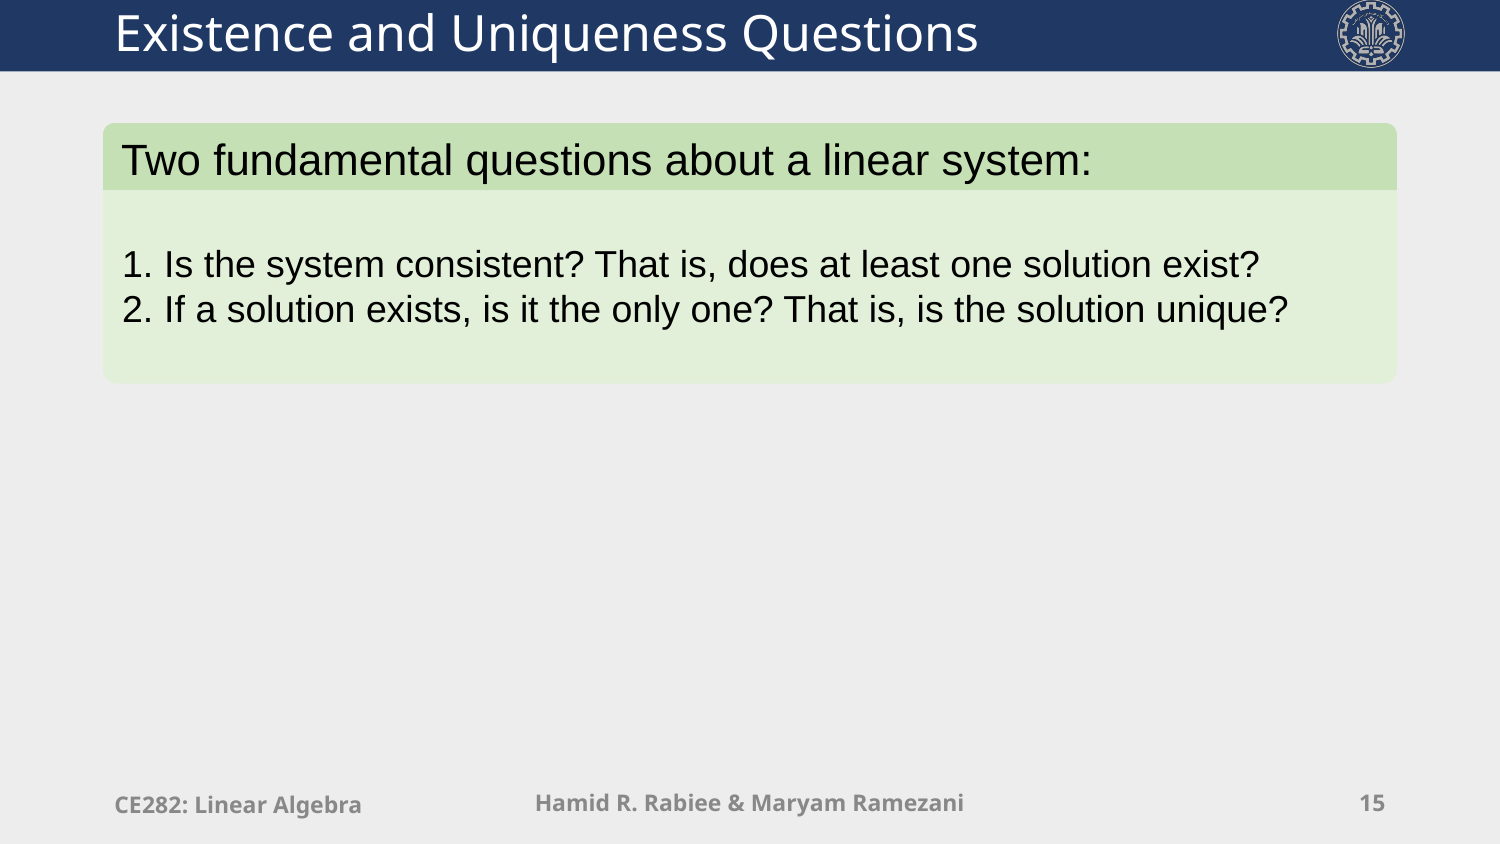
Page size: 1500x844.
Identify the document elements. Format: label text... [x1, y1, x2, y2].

footer Hamid R. Rabiee & Maryam Ramezani [496, 782, 1004, 827]
text_box Two fundamental questions about a linear system: [100, 120, 1399, 191]
slide_number CE282: Linear Algebra [103, 782, 441, 827]
text_box Is the system consistent? That is, does at least one solution exist? If a solution exists, is it the only one? That is, is the solution unique? [101, 188, 1399, 386]
slide_number 15 [1059, 782, 1397, 827]
picture [1337, 0, 1405, 68]
title Existence and Uniqueness Questions [103, 6, 1327, 65]
